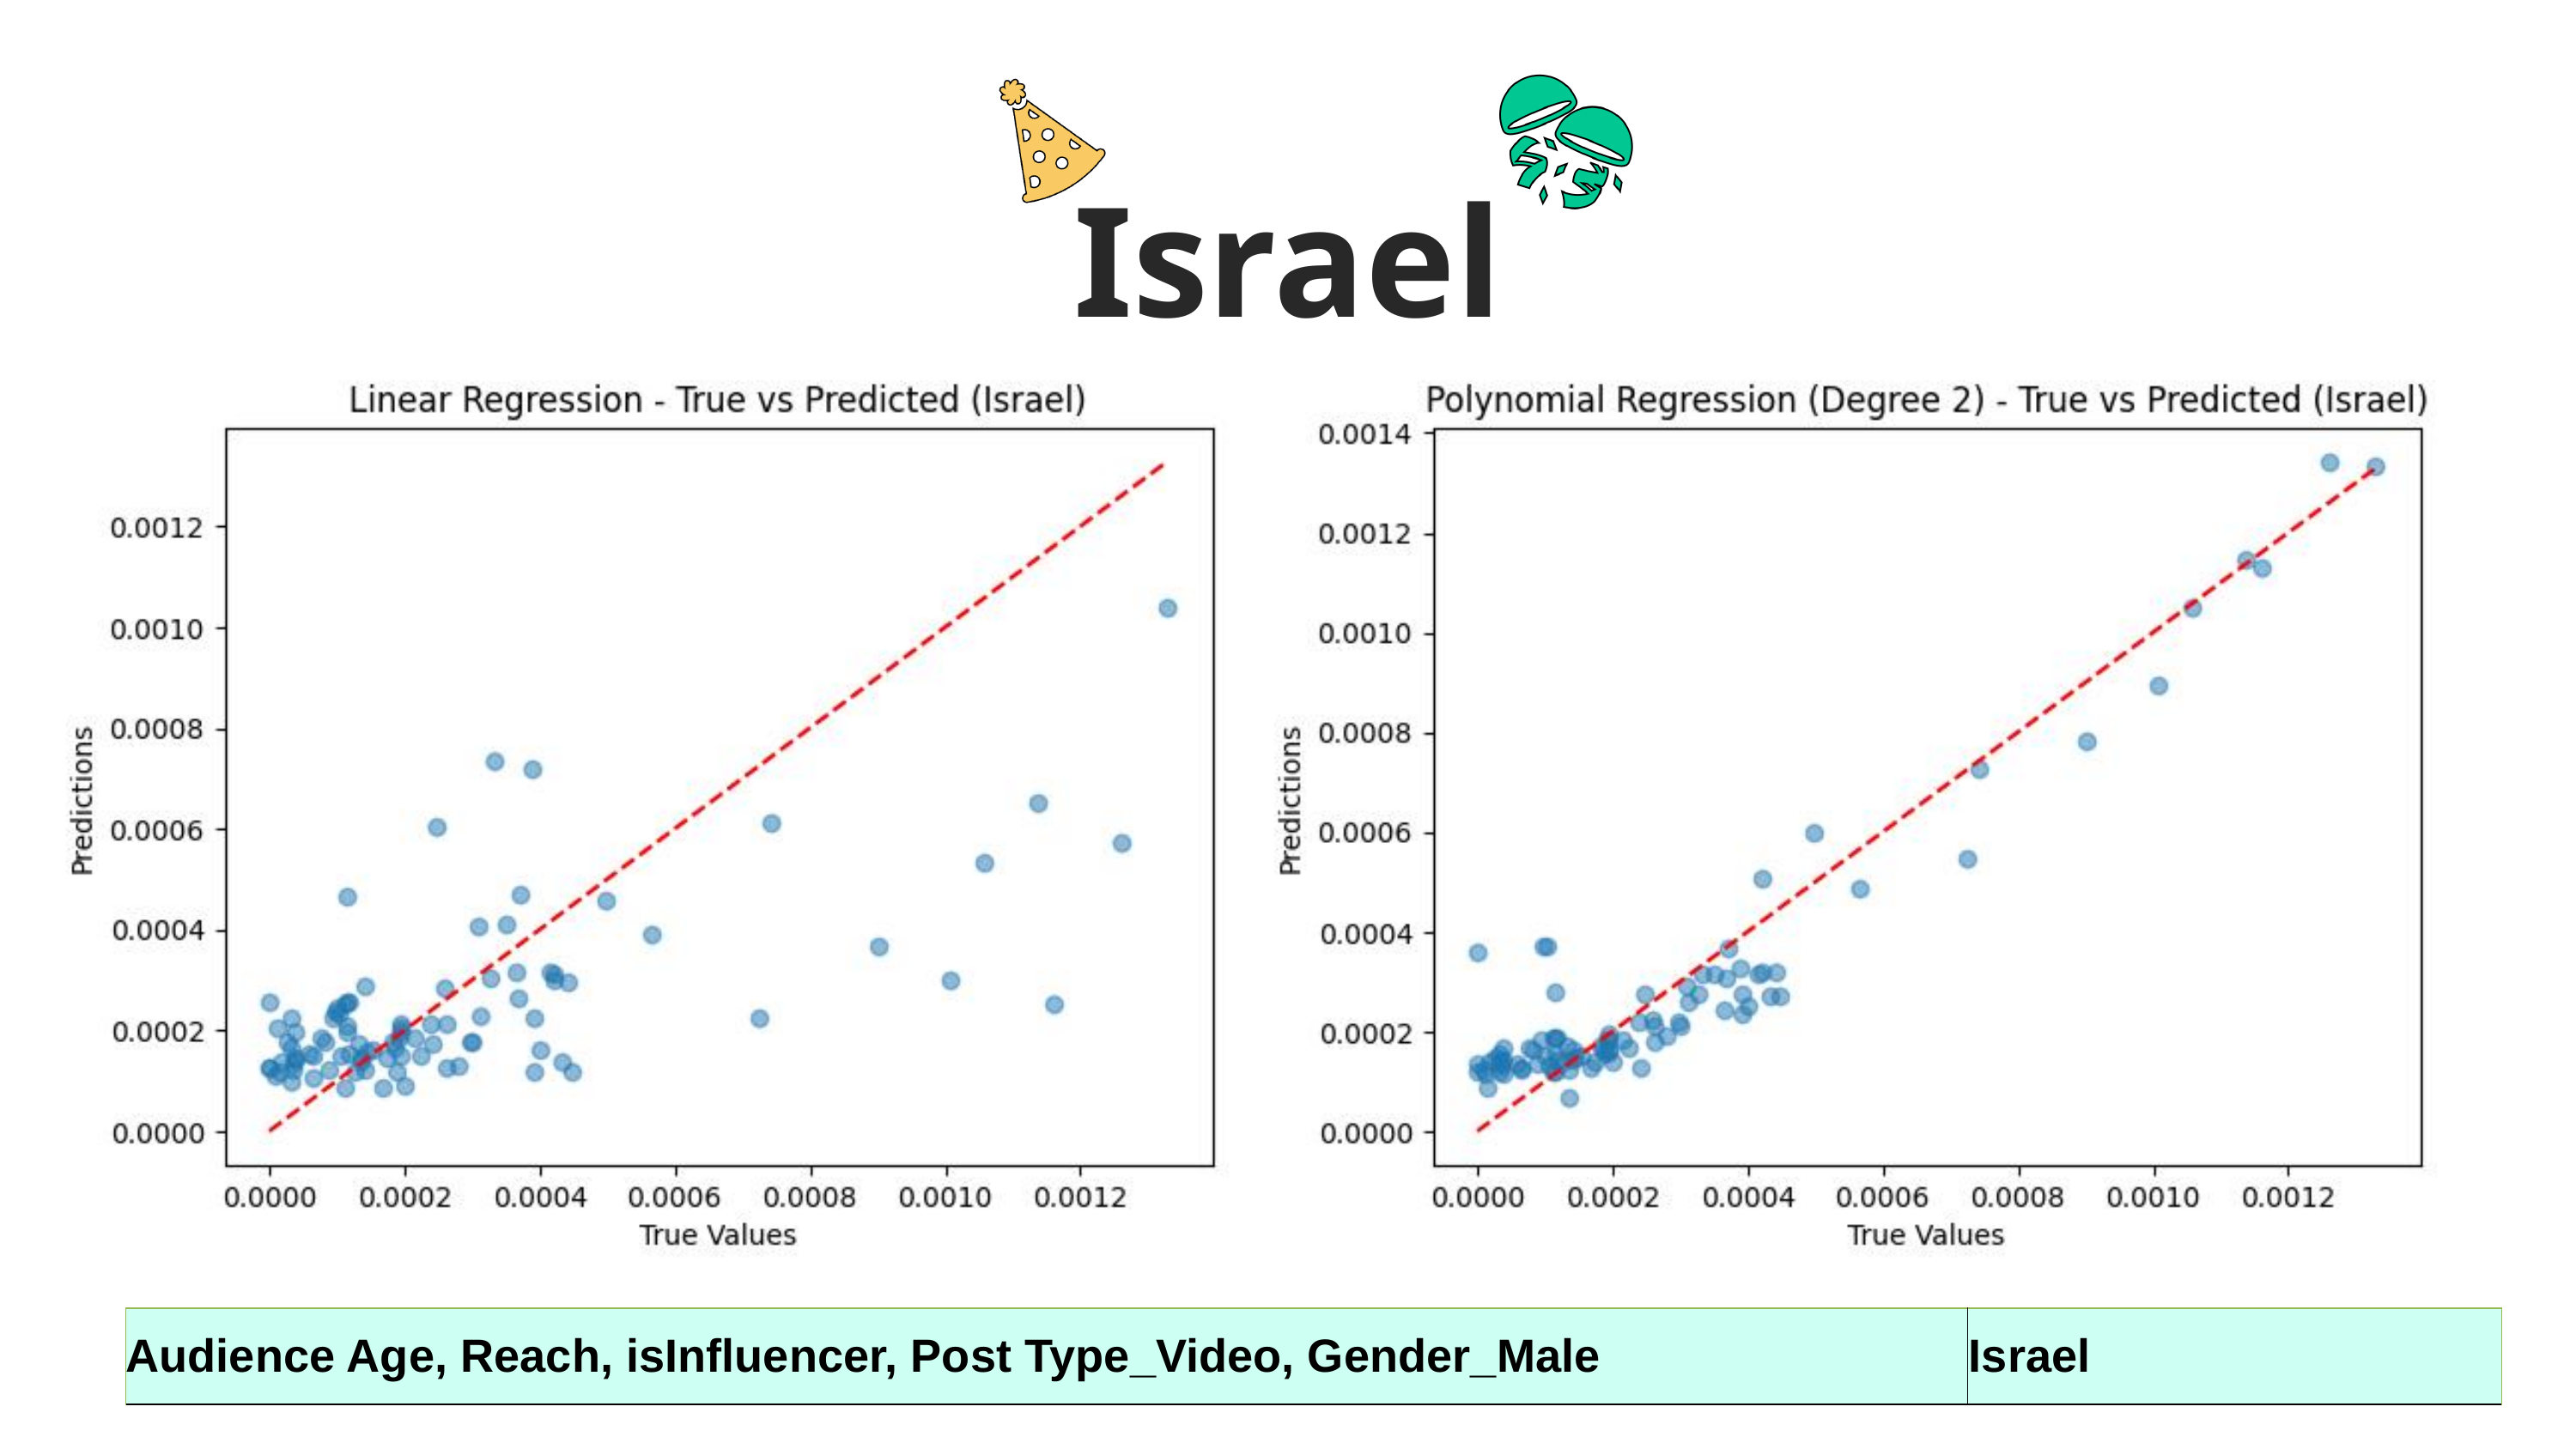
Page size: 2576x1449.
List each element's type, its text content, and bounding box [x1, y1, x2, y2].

picture [1482, 57, 1651, 226]
text_box Israel [0, 114, 2576, 349]
table_header Israel [1968, 1309, 2501, 1404]
picture [1258, 365, 2448, 1271]
table_header Audience Age, Reach, isInfluencer, Post Type_Video, Gender_Male [126, 1309, 1967, 1404]
picture [944, 39, 1133, 228]
picture [50, 365, 1232, 1271]
